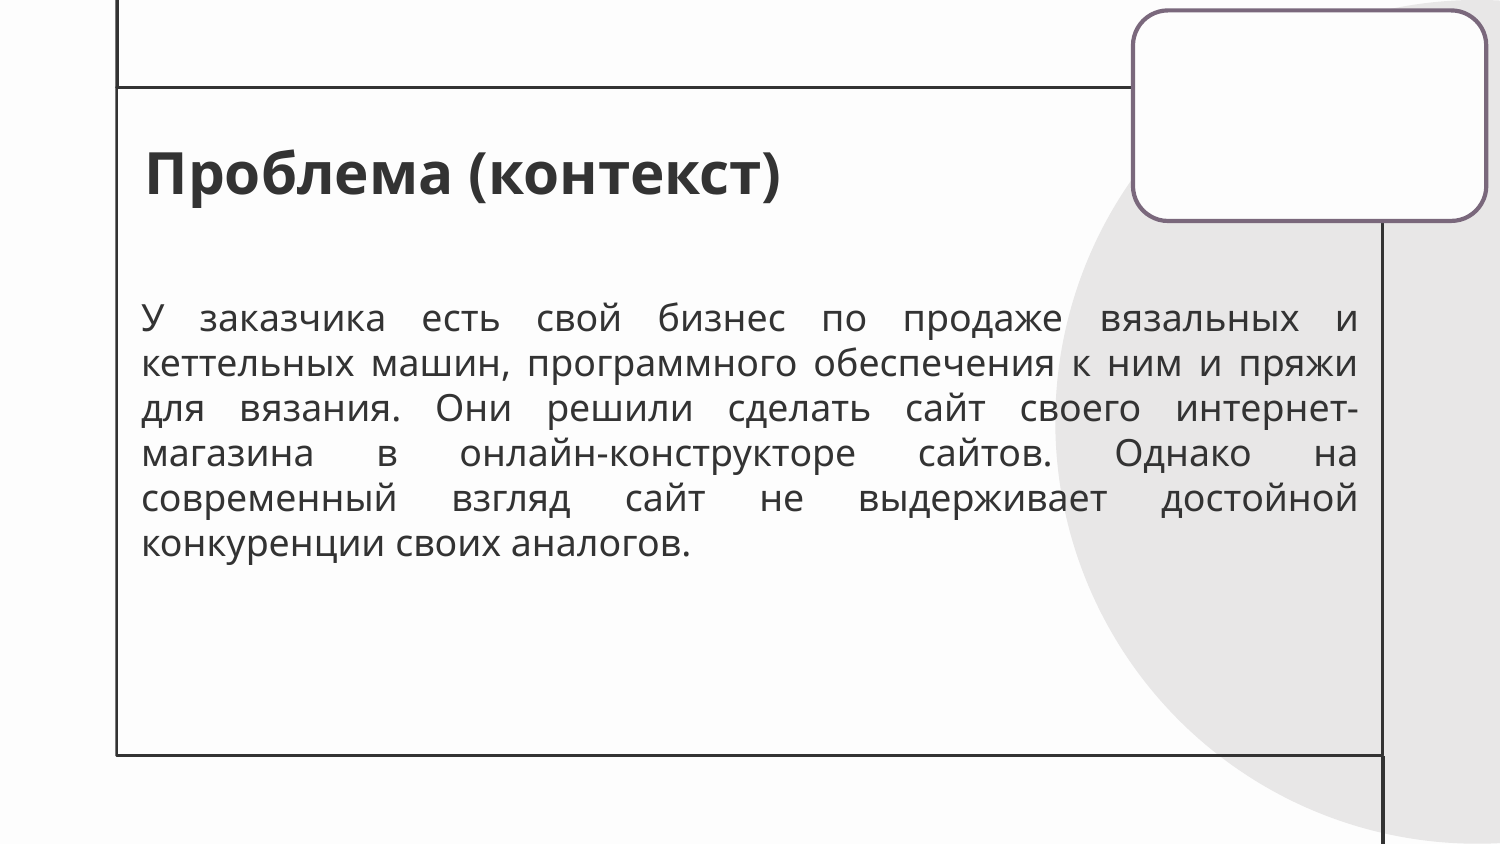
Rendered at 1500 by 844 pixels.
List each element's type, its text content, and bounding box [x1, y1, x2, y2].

subtitle У заказчика есть свой бизнес по продаже вязальных и кеттельных машин, программного обеспечения к ним и пряжи для вязания. Они решили сделать сайт своего интернет-магазина в онлайн-конструкторе сайтов. Однако на современный взгляд сайт не выдерживает достойной конкуренции своих аналогов. [125, 279, 1375, 351]
title Проблема (контекст) [129, 82, 962, 221]
text_box [1130, 8, 1489, 224]
